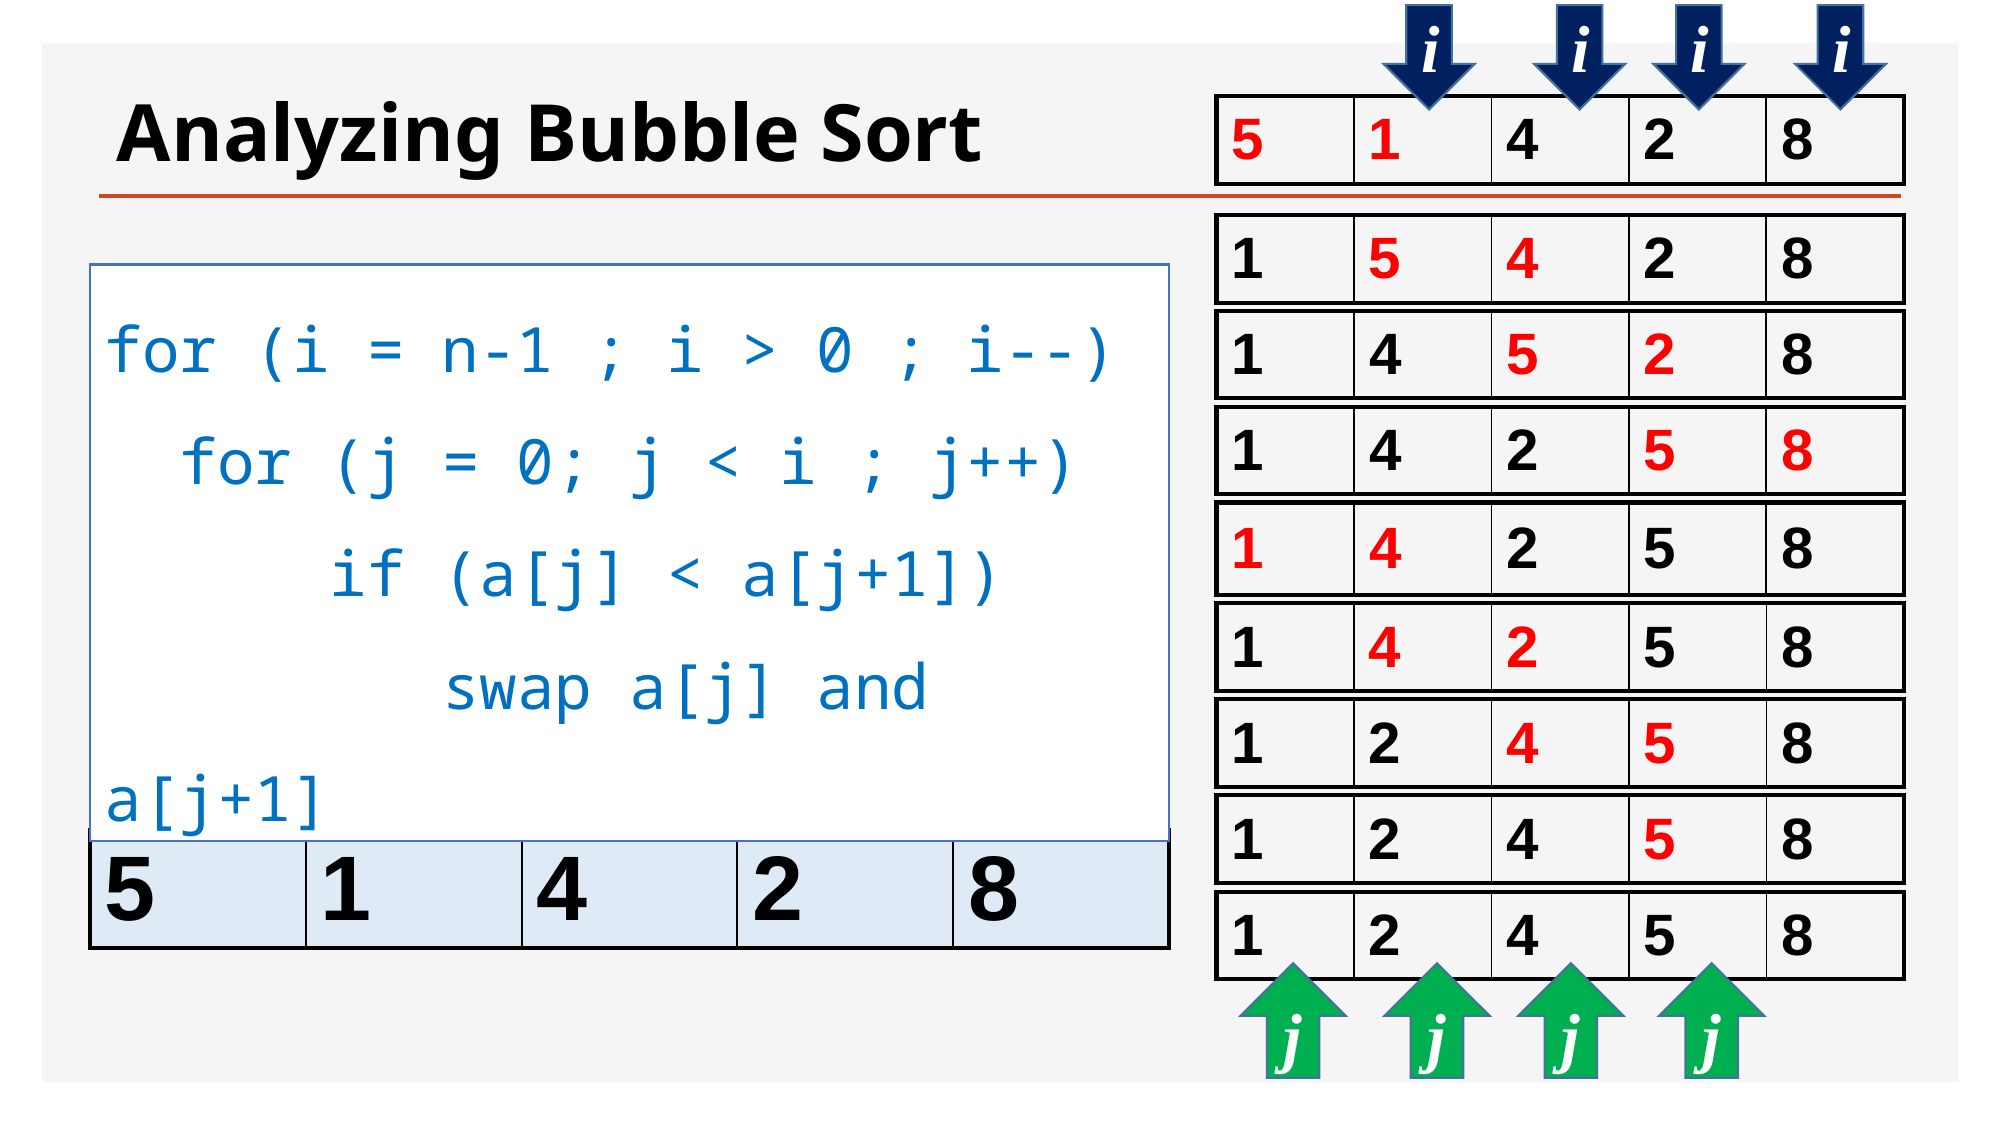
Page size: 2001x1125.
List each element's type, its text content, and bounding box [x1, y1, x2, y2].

table_header 2 [738, 842, 952, 946]
table_header 4 [1355, 605, 1491, 689]
table_header 4 [1355, 409, 1491, 492]
text_box j [1238, 961, 1349, 1079]
title Analyzing Bubble Sort [101, 4, 1170, 193]
table_header 5 [1630, 797, 1766, 881]
table_header 2 [1492, 605, 1628, 689]
table_header 1 [1219, 605, 1353, 689]
table_header 5 [1630, 894, 1766, 977]
table_header 5 [1355, 217, 1491, 301]
table_header 4 [1492, 894, 1628, 977]
table_header 5 [92, 842, 305, 946]
table_header 2 [1355, 797, 1491, 881]
table_header 5 [1492, 313, 1628, 396]
table_header 1 [1219, 894, 1353, 977]
table_header 5 [1630, 505, 1765, 593]
table_header 4 [1492, 217, 1628, 301]
table_header 8 [1767, 505, 1902, 593]
table_header 4 [1492, 98, 1628, 182]
table_header 1 [1219, 505, 1353, 593]
table_header 5 [1219, 98, 1353, 182]
table_header 8 [1767, 313, 1902, 396]
table_header 4 [1355, 505, 1491, 593]
table_header 1 [1355, 98, 1491, 182]
table_header 2 [1630, 217, 1765, 301]
table_header 8 [1767, 894, 1902, 977]
text_box j [1515, 961, 1626, 1079]
table_header 1 [1219, 217, 1353, 301]
text_box i [1650, 4, 1747, 111]
table_header 1 [1219, 313, 1353, 396]
table_header 1 [1219, 701, 1353, 785]
table_header 4 [1492, 797, 1628, 881]
table_header 8 [1767, 797, 1902, 881]
table_header 8 [1767, 217, 1902, 301]
table_header 8 [1767, 701, 1902, 785]
table_header 8 [1767, 605, 1902, 689]
text_box j [1656, 961, 1767, 1079]
table_header 2 [1492, 505, 1628, 593]
table_header 2 [1355, 894, 1491, 977]
table_header 4 [1492, 701, 1628, 785]
table_header 4 [523, 842, 736, 946]
table_header 1 [307, 842, 521, 946]
table_header 2 [1630, 313, 1765, 396]
table_header 1 [1219, 409, 1353, 492]
table_header 8 [1767, 98, 1902, 182]
text_box i [1792, 4, 1889, 111]
table_header 2 [1355, 701, 1491, 785]
table_header 5 [1630, 409, 1765, 492]
table_header 4 [1355, 313, 1491, 396]
table_header 5 [1630, 701, 1766, 785]
text_box i [1531, 4, 1628, 111]
table_header 2 [1492, 409, 1628, 492]
table_header 1 [1219, 797, 1353, 881]
text_box for (i = n-1 ; i > 0 ; i--) for (j = 0; j < i ; j++) if (a[j] < a[j+1]) swap a[j] and a[j+1] [89, 264, 1170, 842]
table_header 8 [1767, 409, 1902, 492]
table_header 5 [1630, 605, 1766, 689]
text_box i [1380, 4, 1478, 111]
table_header 2 [1630, 98, 1765, 182]
table_header 8 [954, 842, 1167, 946]
text_box j [1381, 961, 1493, 1079]
